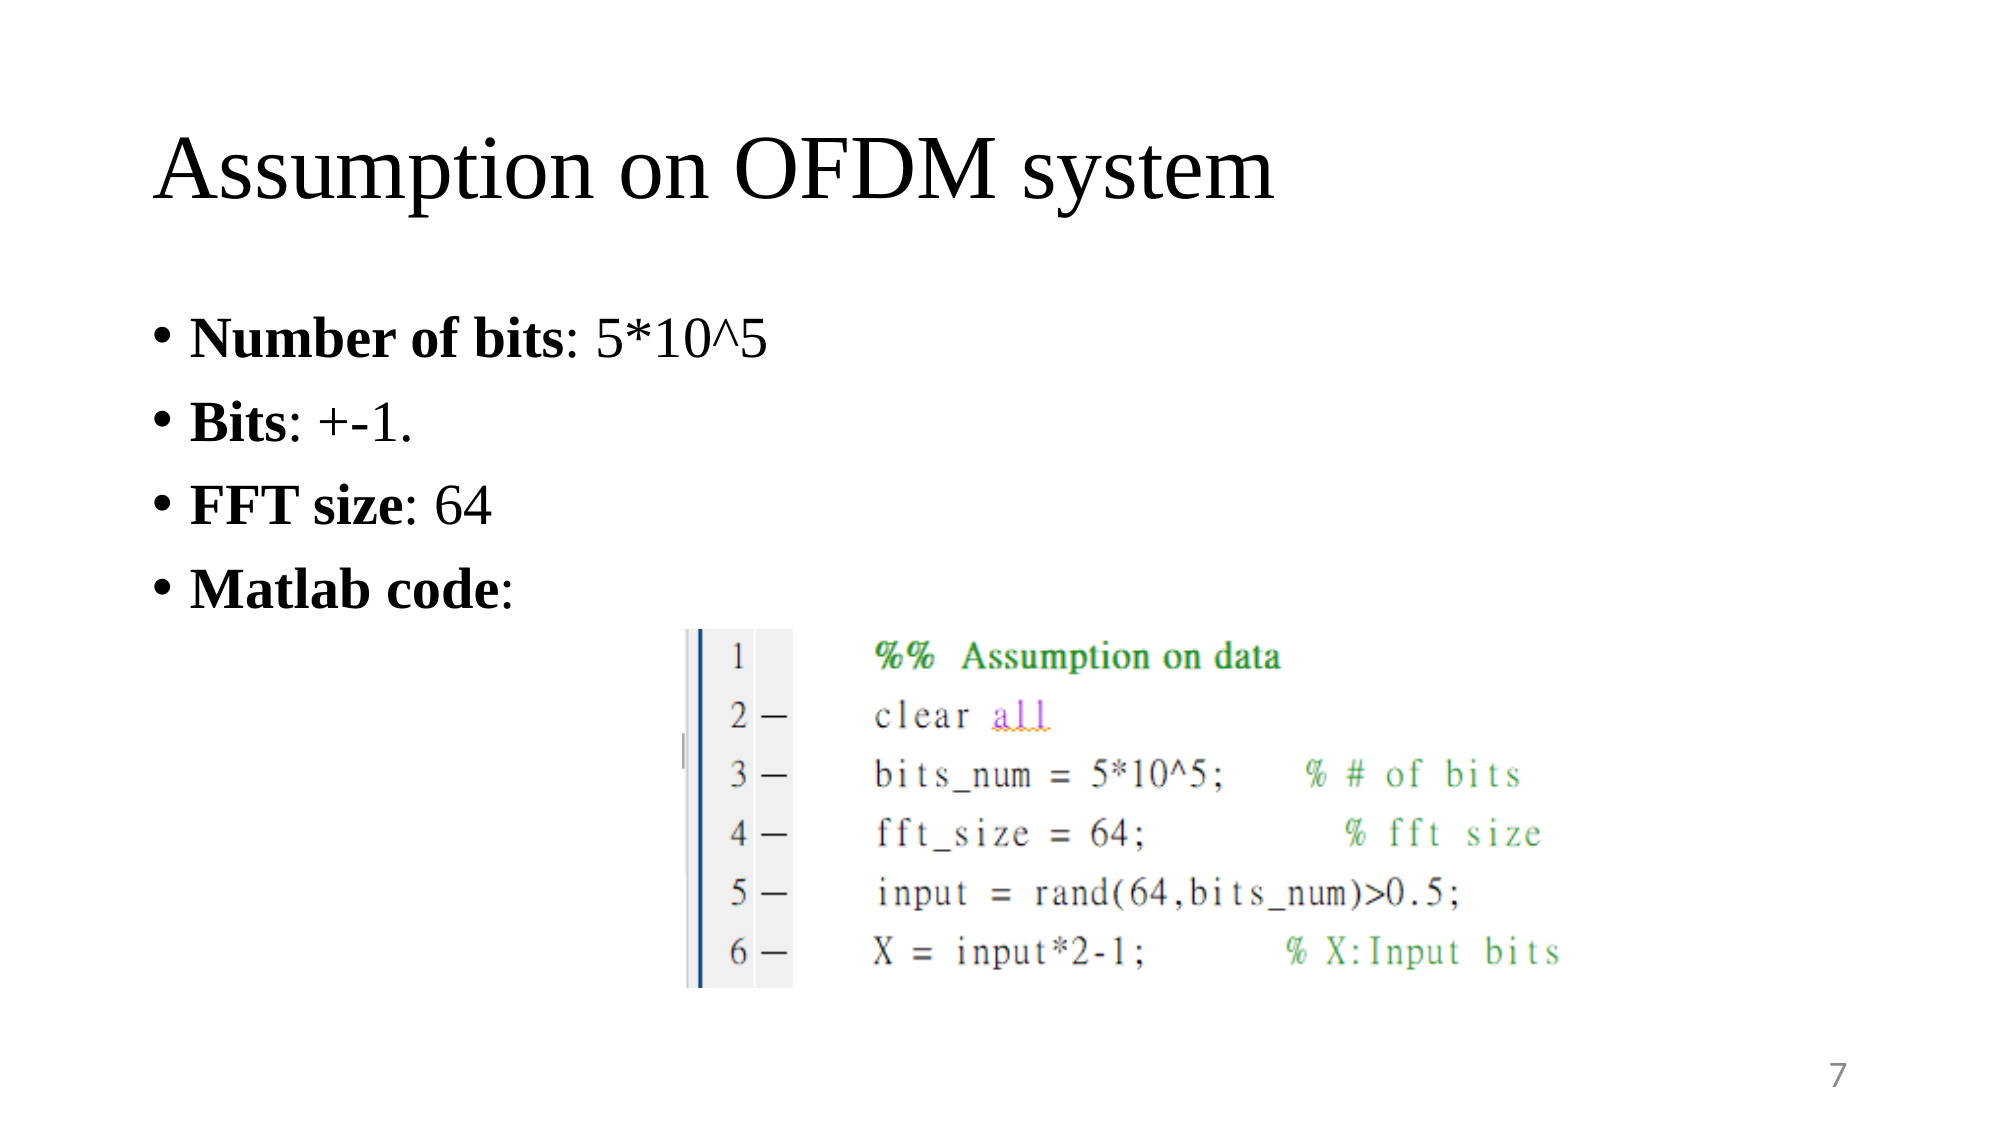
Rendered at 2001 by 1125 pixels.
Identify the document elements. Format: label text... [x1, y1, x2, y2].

list Number of bits: 5*10^5 Bits: +-1. FFT size: 64 Matlab code: [137, 299, 1863, 1014]
picture [681, 629, 1817, 988]
title Assumption on OFDM system [137, 59, 1863, 278]
slide_number 7 [1412, 1042, 1863, 1103]
